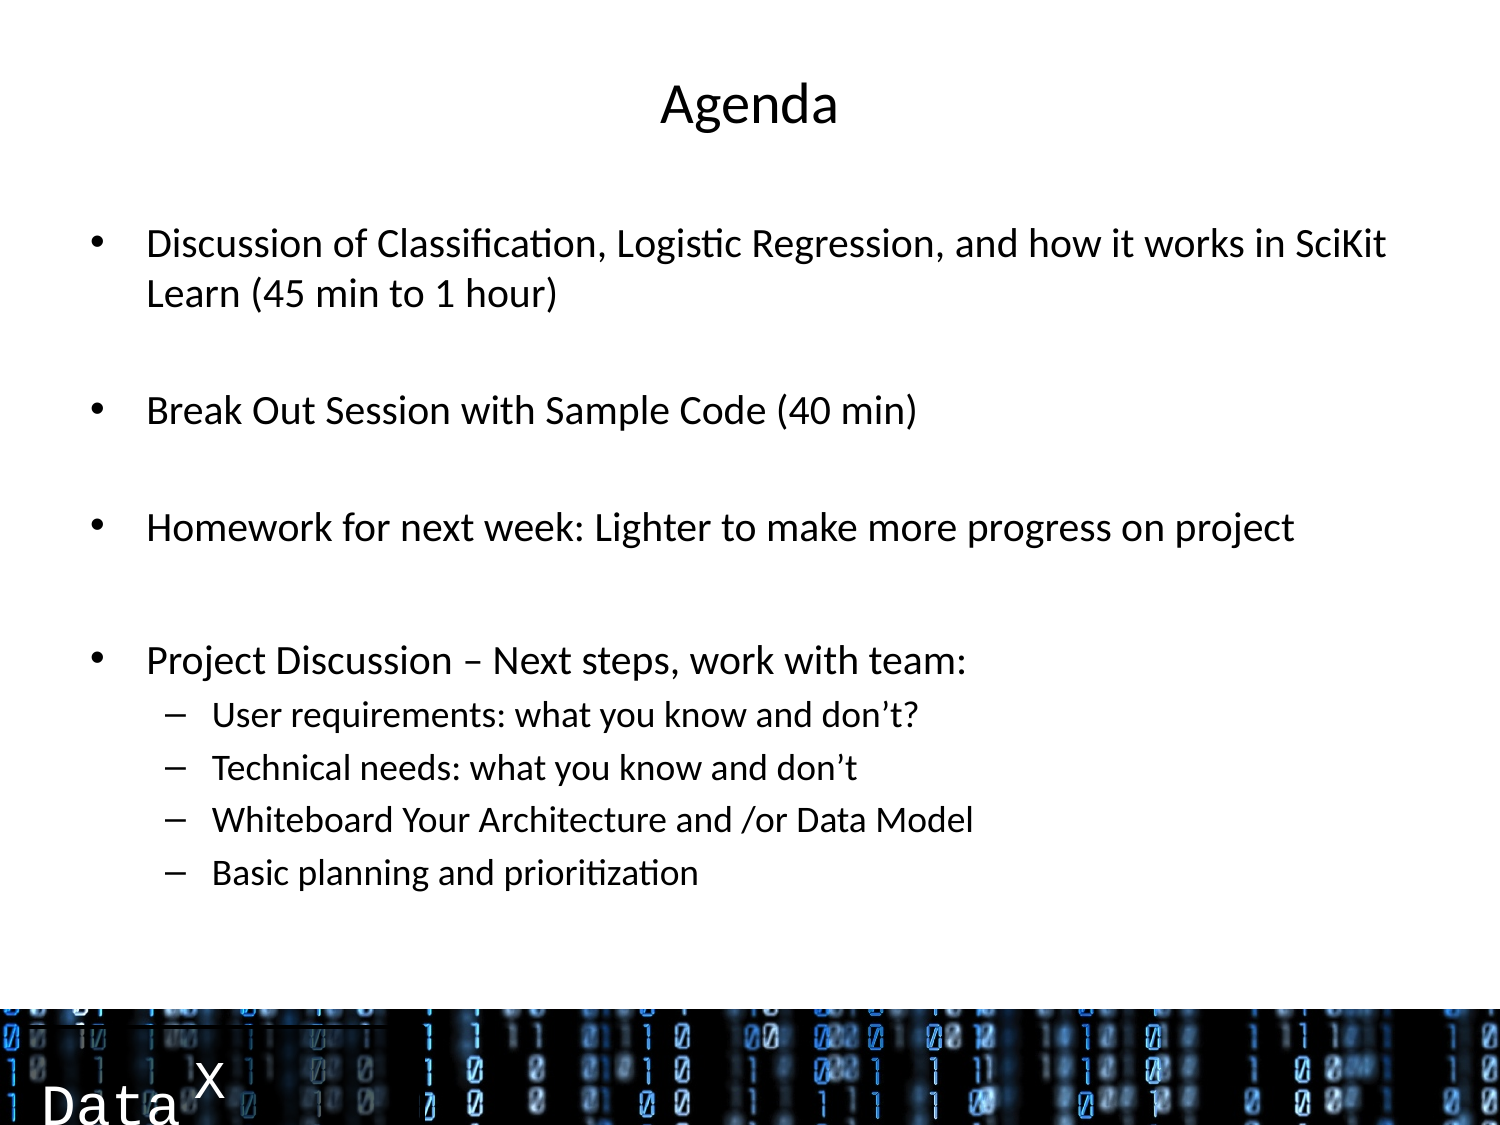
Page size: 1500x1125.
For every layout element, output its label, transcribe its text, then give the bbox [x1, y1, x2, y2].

picture [28, 1029, 420, 1125]
picture [84, 1110, 98, 1122]
picture [50, 1091, 67, 1121]
picture [93, 1120, 101, 1125]
picture [0, 1009, 1500, 1125]
picture [163, 1120, 171, 1125]
list Discussion of Classification, Logistic Regression, and how it works in SciKit Learn (45 min to 1 hour) Break Out Session with Sample Code (40 min) Homework for next week: Lighter to make more progress on project Project Discussion – Next steps, work with team: User requirements: what you know and don’t? Technical needs: what you know and don’t Whiteboard Your Architecture and /or Data Model Basic planning and prioritization [75, 208, 1425, 1010]
picture [154, 1110, 168, 1122]
title Agenda [75, 45, 1425, 155]
